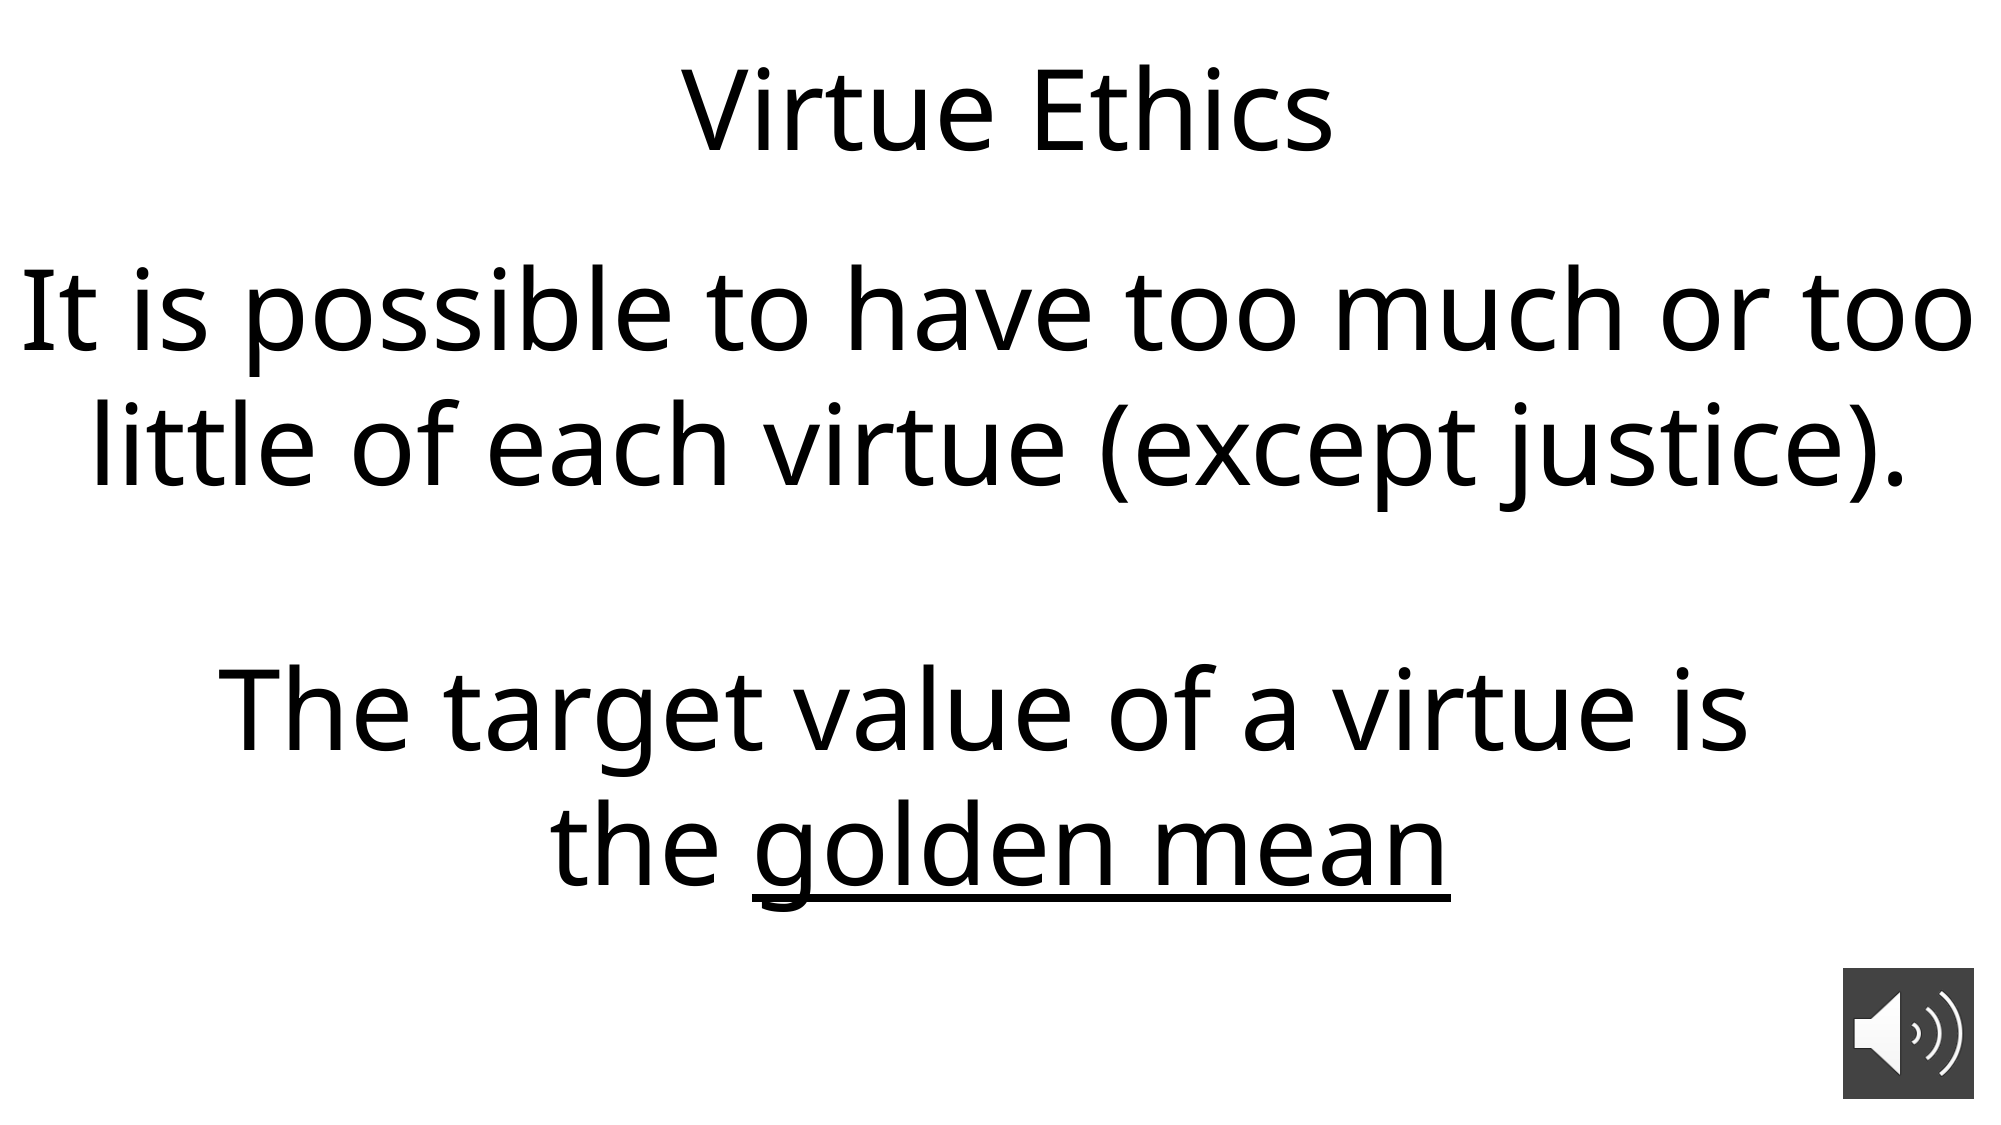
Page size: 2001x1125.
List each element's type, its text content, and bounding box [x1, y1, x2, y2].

text_box Virtue Ethics [9, 30, 2000, 180]
text_box It is possible to have too much or too little of each virtue (except justice). [0, 230, 2000, 516]
picture [1841, 966, 1975, 1100]
text_box The target value of a virtue is the golden mean [9, 630, 1991, 916]
